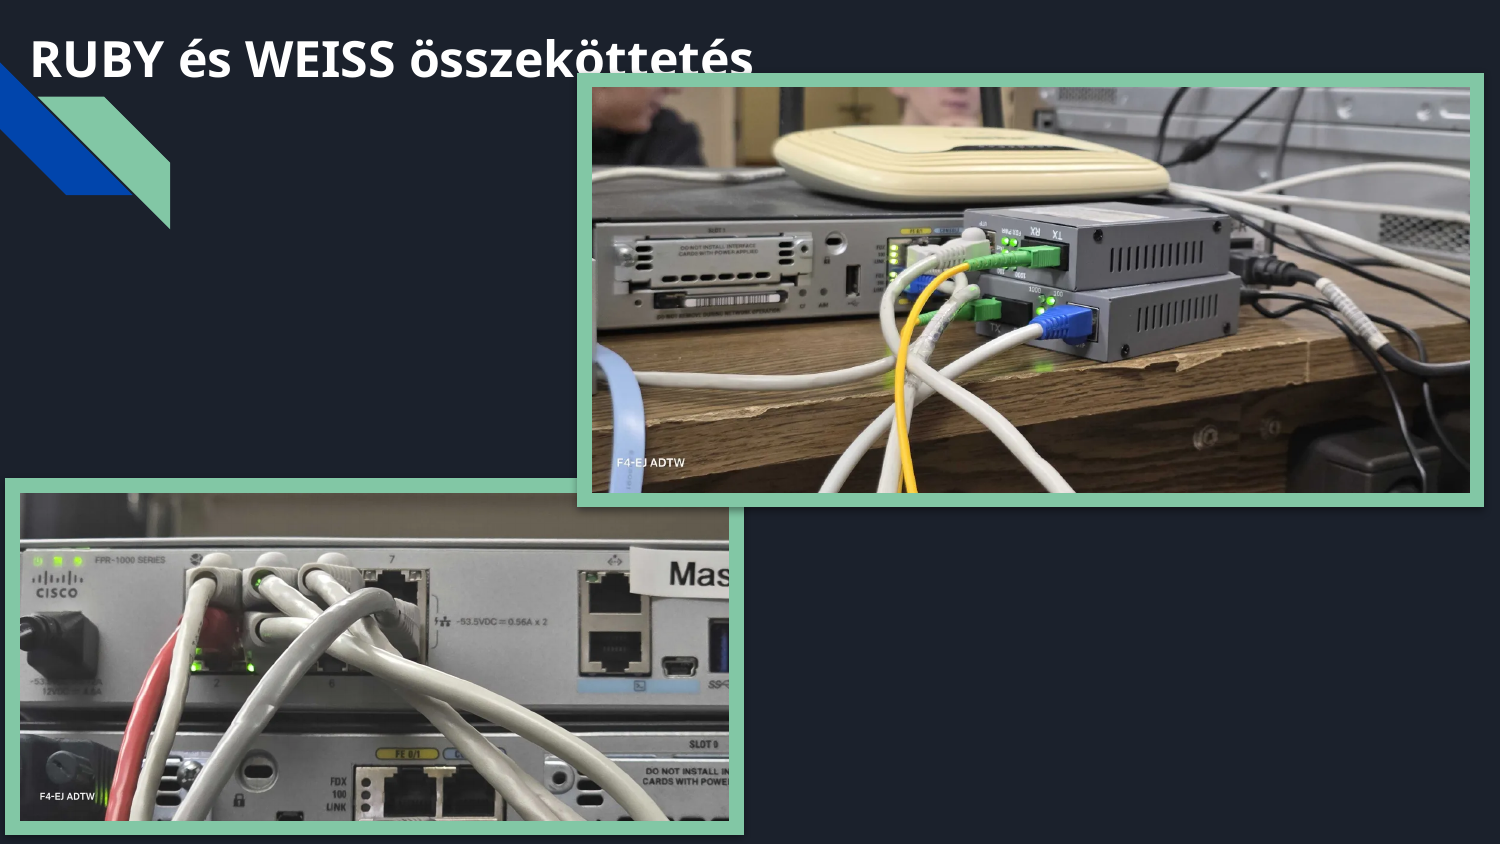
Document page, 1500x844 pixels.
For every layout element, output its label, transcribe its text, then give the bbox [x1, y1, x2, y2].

title RUBY és WEISS összeköttetés [14, 12, 1170, 163]
picture [19, 87, 1470, 821]
